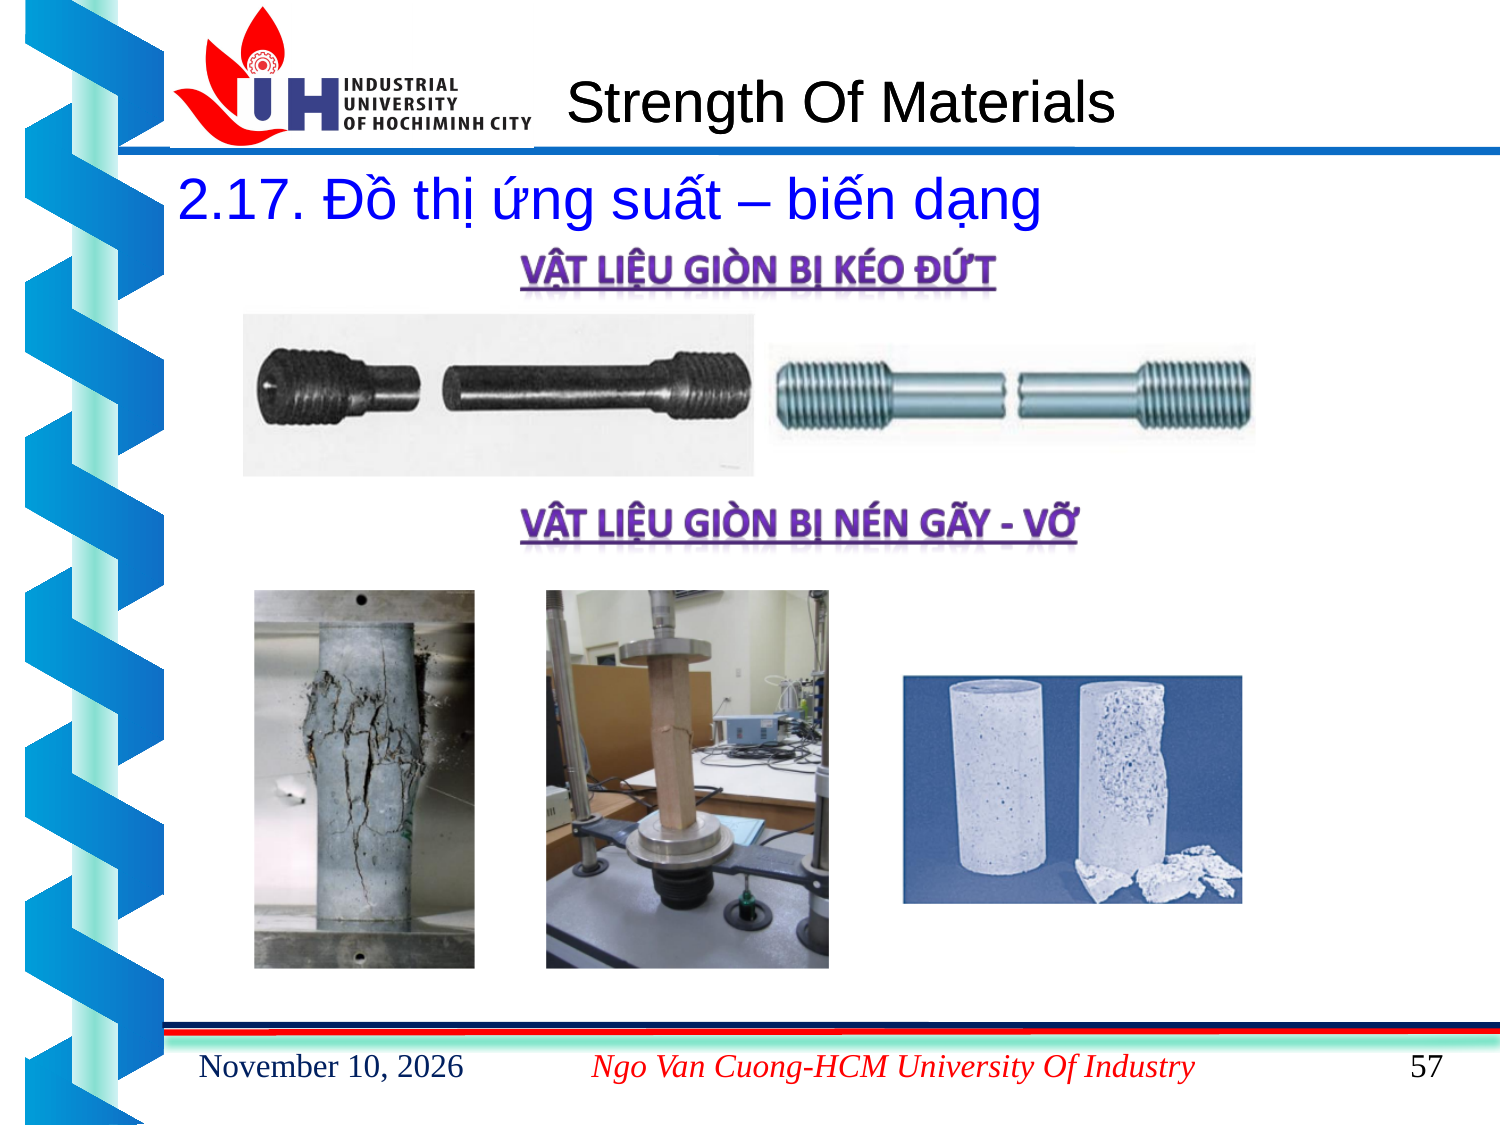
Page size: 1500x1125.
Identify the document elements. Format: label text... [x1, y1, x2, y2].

picture [243, 239, 1257, 1005]
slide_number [183, 1036, 497, 1112]
slide_number 57 [1276, 1036, 1459, 1112]
footer Ngo Van Cuong-HCM University Of Industry [512, 1036, 1276, 1112]
picture [170, 3, 534, 148]
title Strength Of Materials [551, 56, 1376, 143]
text_box 2.17. Đồ thị ứng suất – biến dạng [162, 153, 1107, 239]
